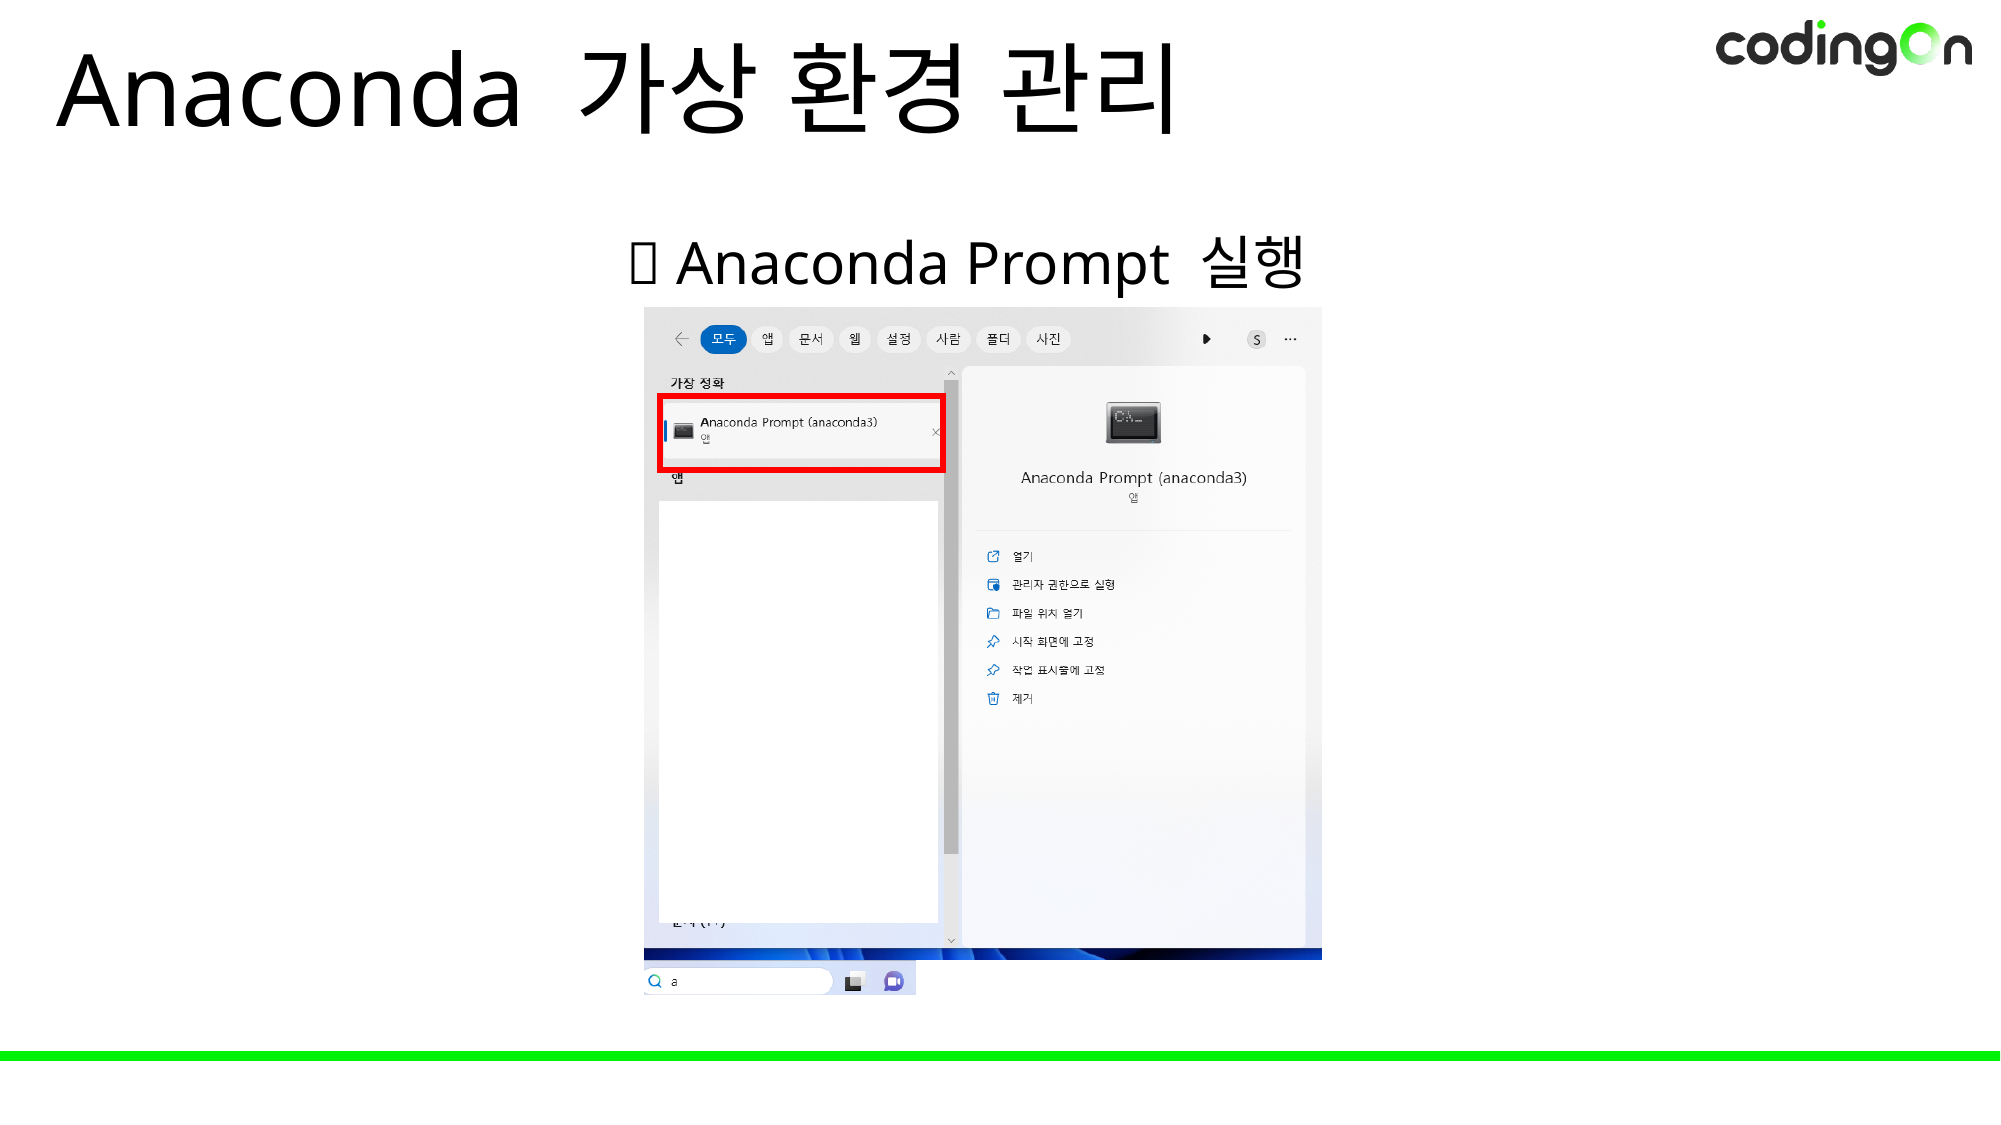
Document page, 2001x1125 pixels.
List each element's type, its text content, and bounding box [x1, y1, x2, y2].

list ✅ Anaconda Prompt 실행 [611, 204, 1389, 308]
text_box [644, 307, 1322, 995]
title Anaconda 가상 환경 관리 [41, 0, 1767, 188]
picture [1767, 20, 1972, 76]
